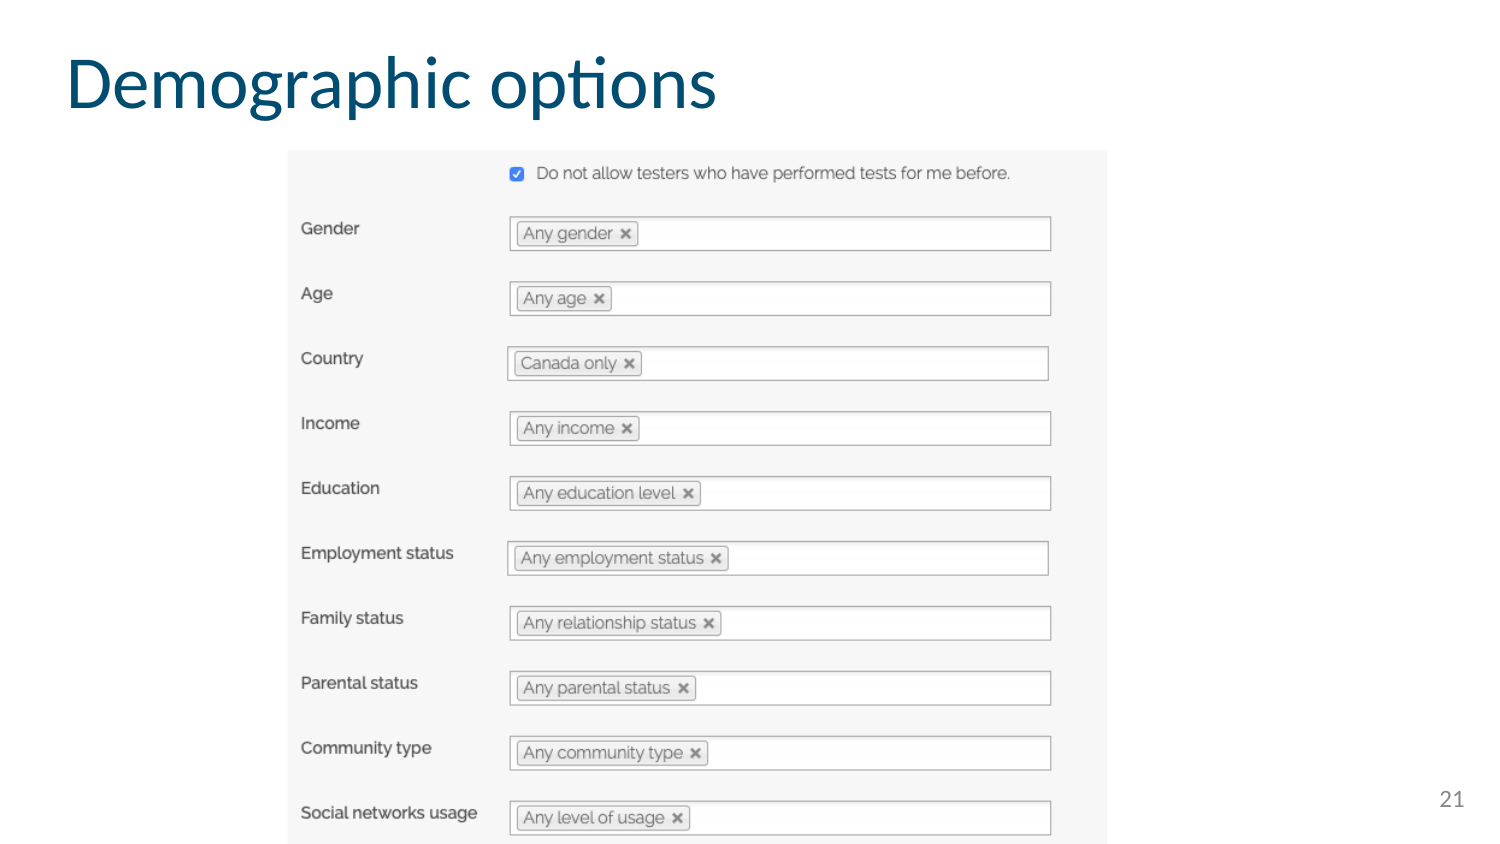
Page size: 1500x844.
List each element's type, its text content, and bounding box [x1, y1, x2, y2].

title Demographic options [51, 31, 1344, 126]
picture [287, 150, 1108, 844]
slide_number ‹#› [1389, 764, 1480, 830]
